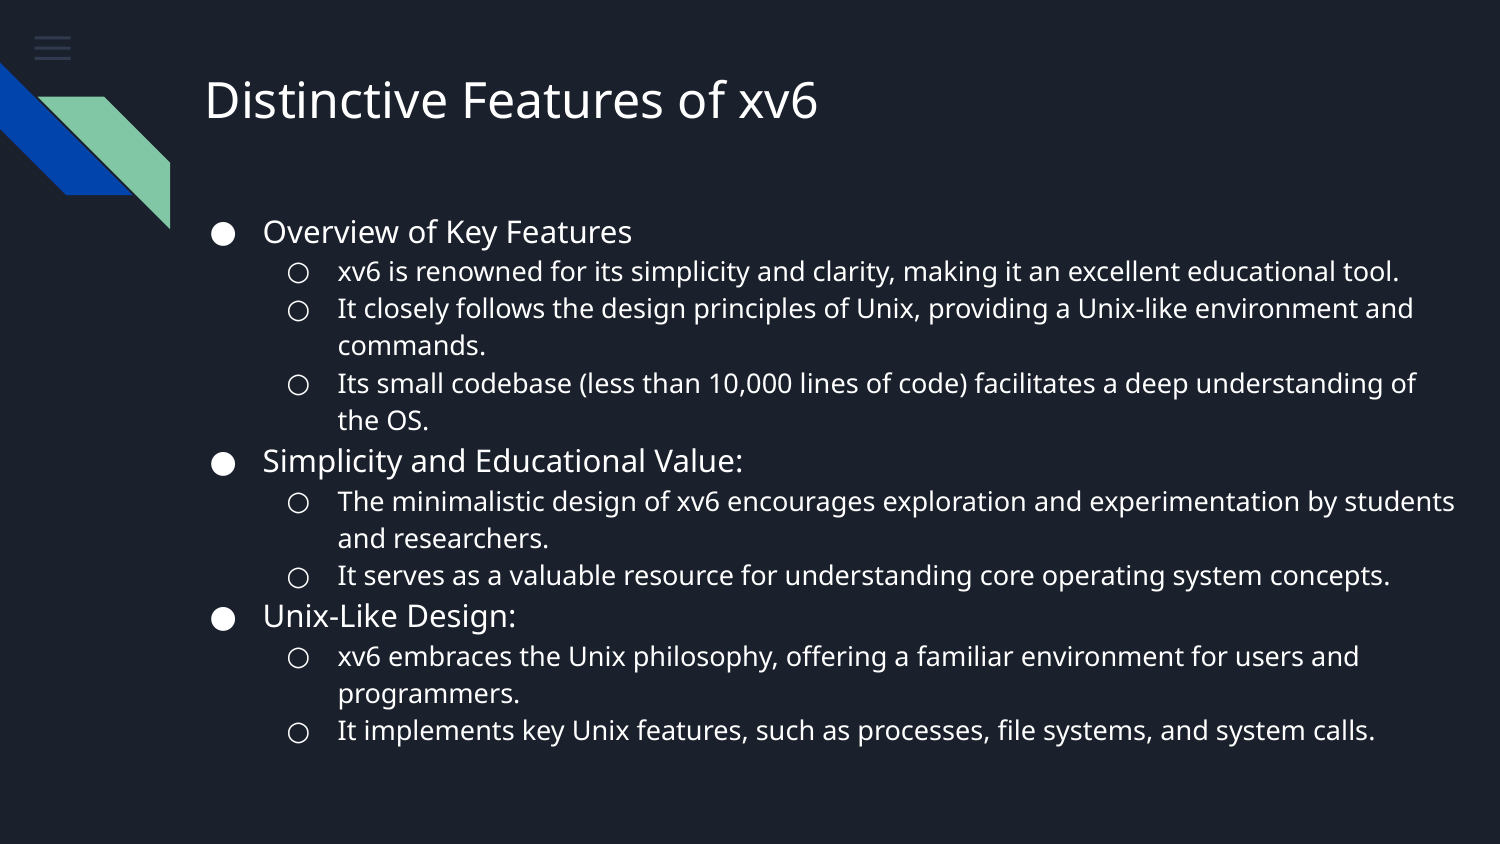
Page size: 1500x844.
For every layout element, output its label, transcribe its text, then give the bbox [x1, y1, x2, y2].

list Overview of Key Features xv6 is renowned for its simplicity and clarity, making it an excellent educational tool. It closely follows the design principles of Unix, providing a Unix-like environment and commands. Its small codebase (less than 10,000 lines of code) facilitates a deep understanding of the OS. Simplicity and Educational Value: The minimalistic design of xv6 encourages exploration and experimentation by students and researchers. It serves as a valuable resource for understanding core operating system concepts. Unix-Like Design: xv6 embraces the Unix philosophy, offering a familiar environment for users and programmers. It implements key Unix features, such as processes, file systems, and system calls. [172, 191, 1472, 735]
title Distinctive Features of xv6 [189, 53, 1345, 143]
